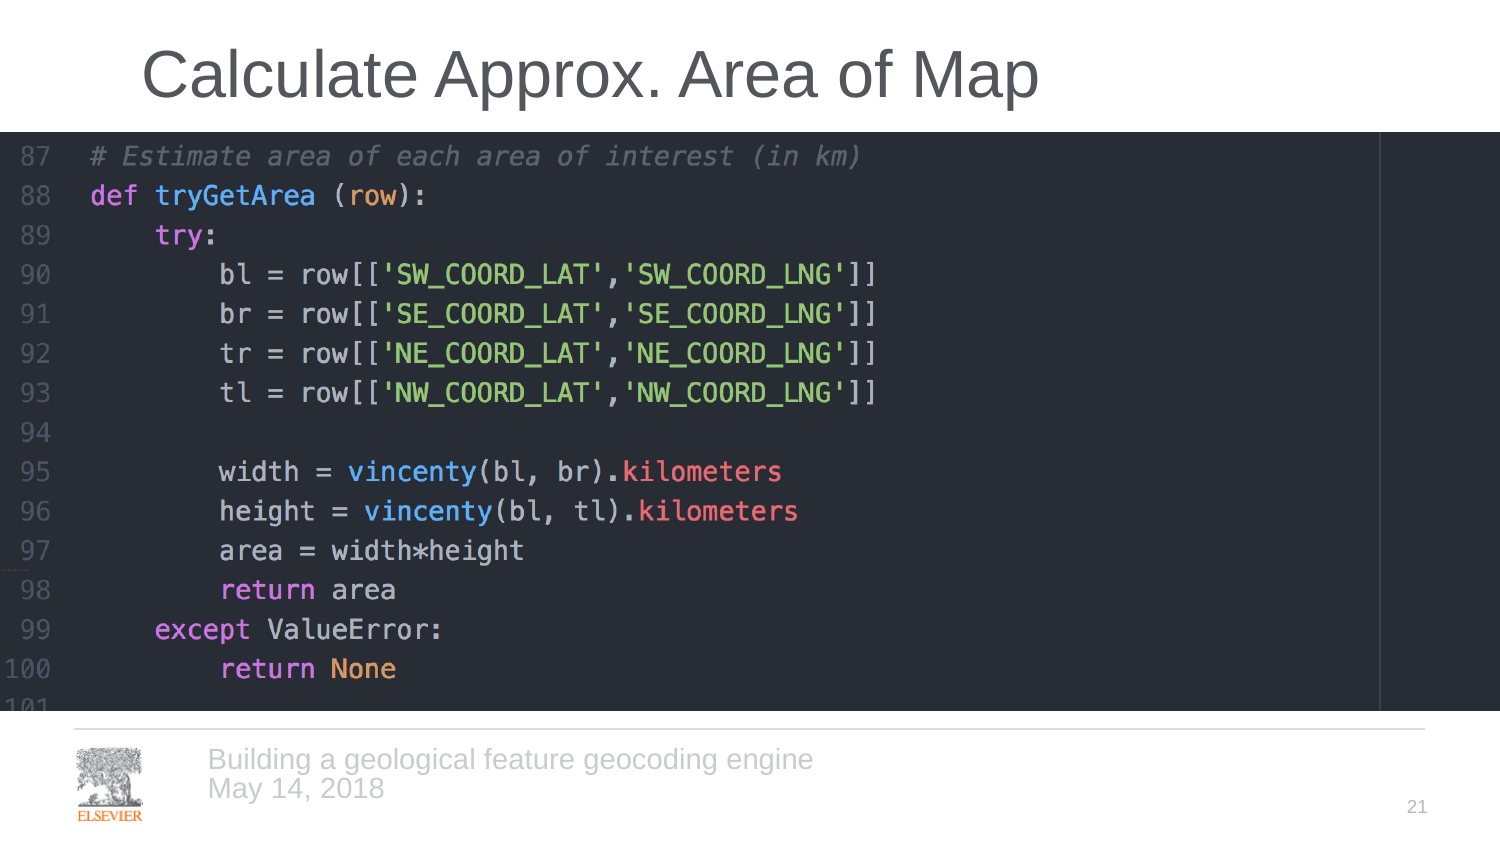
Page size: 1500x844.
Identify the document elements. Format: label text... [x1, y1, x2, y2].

footer Building a geological feature geocoding engine [207, 746, 946, 769]
picture [0, 132, 1500, 711]
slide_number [207, 775, 714, 798]
picture [76, 747, 143, 821]
title Calculate Approx. Area of Map [126, 10, 1428, 87]
slide_number 21 [1105, 795, 1443, 818]
